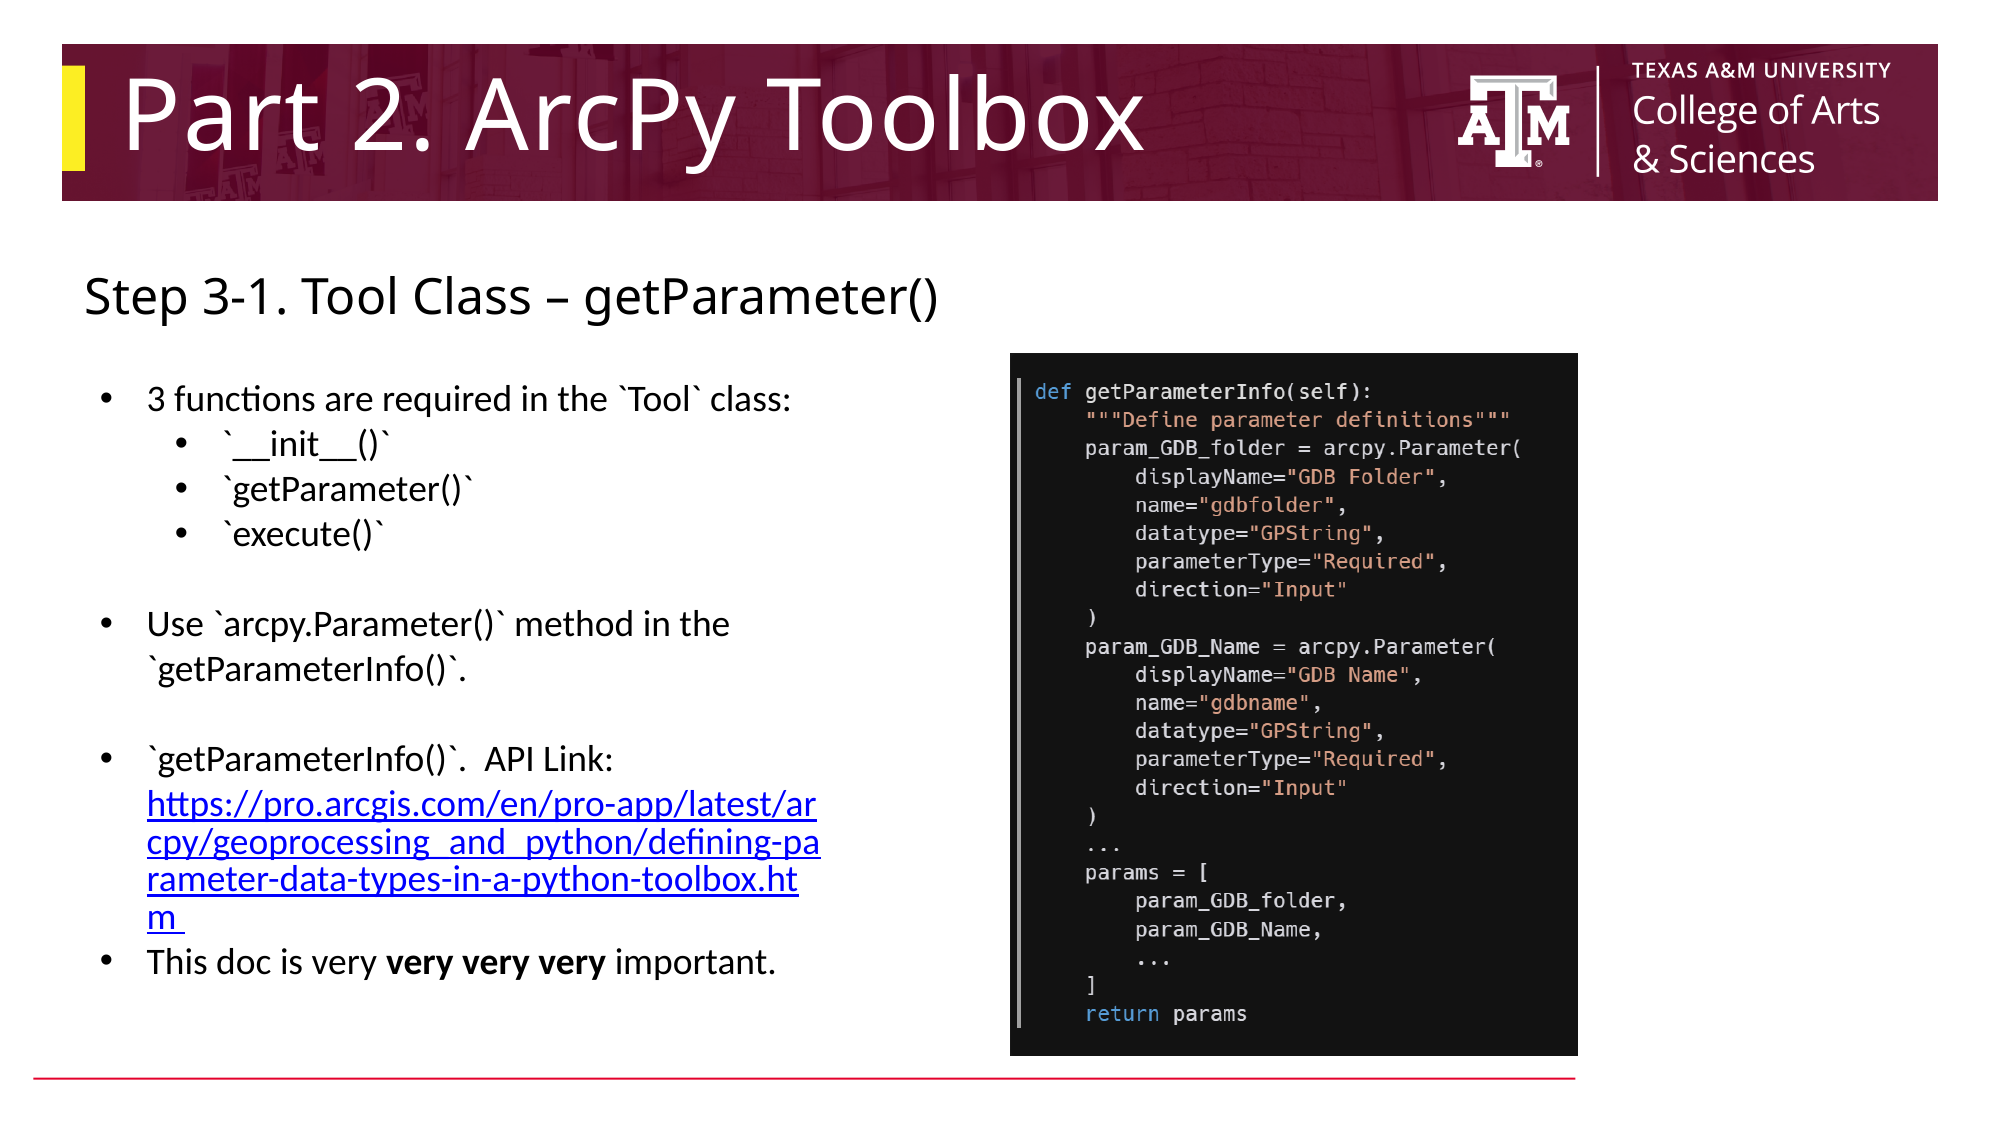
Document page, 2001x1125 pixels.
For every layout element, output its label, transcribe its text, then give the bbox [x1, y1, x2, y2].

title Part 2. ArcPy Toolbox [105, 16, 1367, 205]
text_box 3 functions are required in the `Tool` class: `__init__()` `getParameter()` `execute()` Use `arcpy.Parameter()` method in the `getParameterInfo()`. `getParameterInfo()`. API Link: https://pro.arcgis.com/en/pro-app/latest/arcpy/geoprocessing_and_python/defining-parameter-data-types-in-a-python-toolbox.htm This doc is very very very very important. [85, 367, 844, 877]
picture [1009, 353, 1578, 1056]
picture [1367, 44, 1938, 201]
picture [62, 44, 105, 201]
text_box Step 3-1. Tool Class – getParameter() [70, 257, 1442, 333]
